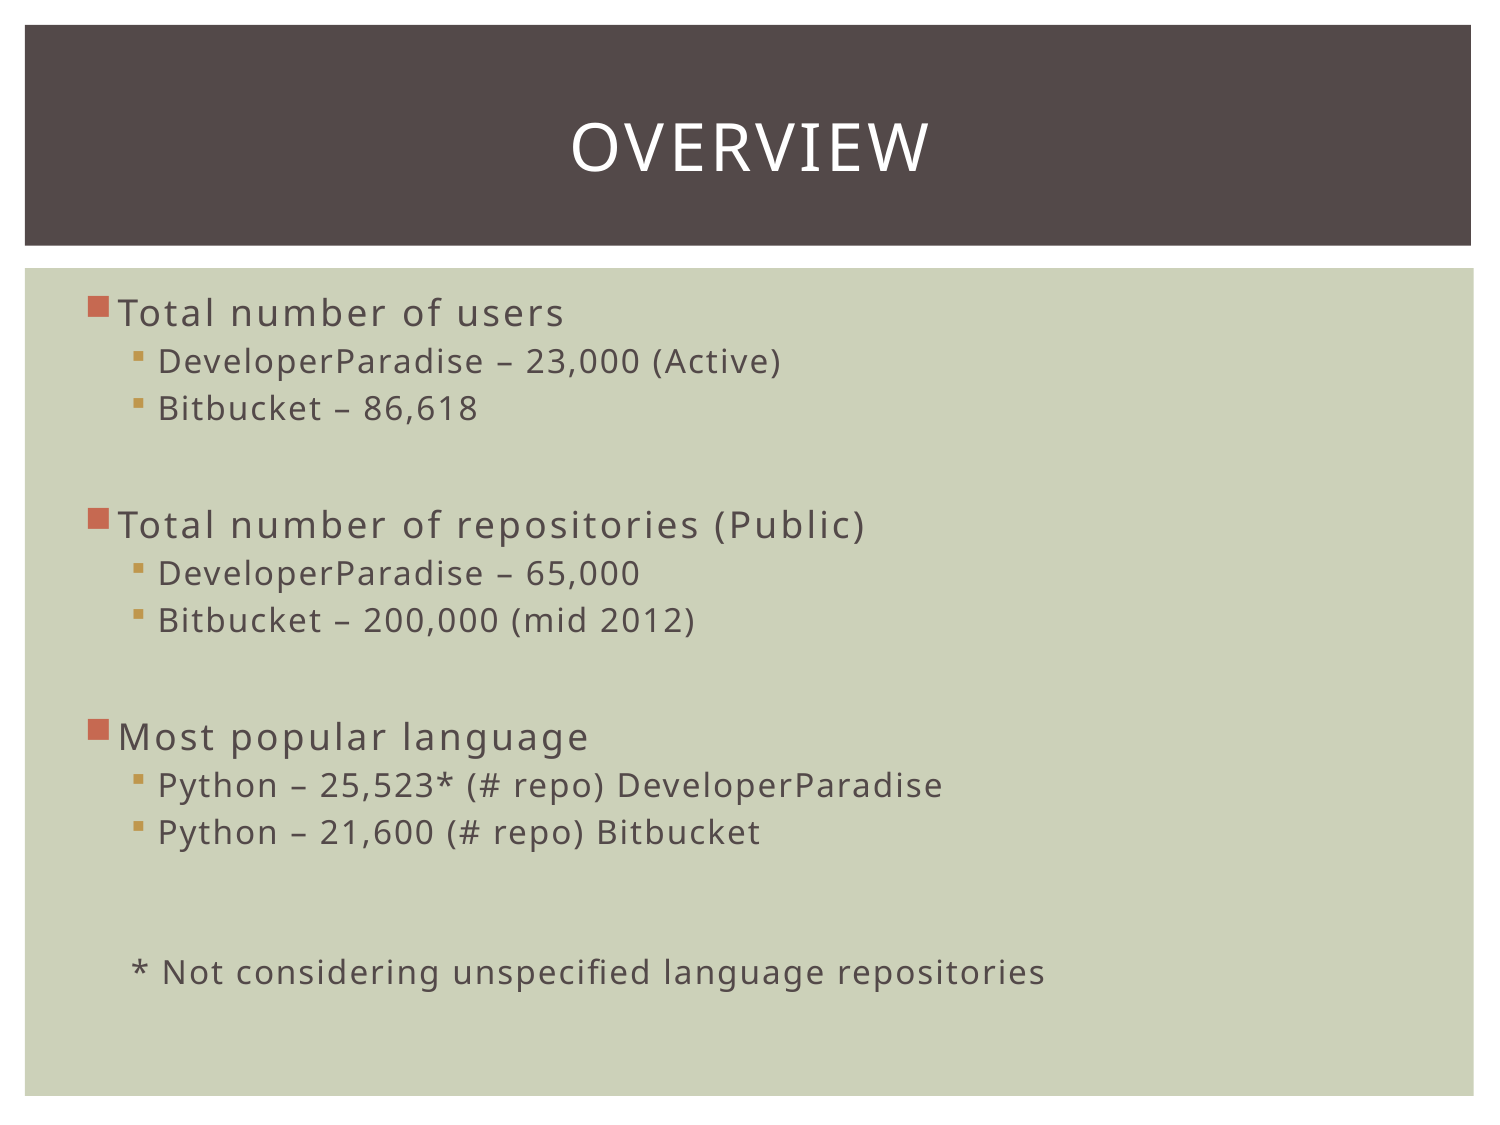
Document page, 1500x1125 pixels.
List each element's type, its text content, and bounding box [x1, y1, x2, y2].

title Overview [62, 58, 1438, 232]
list Total number of users DeveloperParadise – 23,000 (Active) Bitbucket – 86,618 Total number of repositories (Public) DeveloperParadise – 65,000 Bitbucket – 200,000 (mid 2012) Most popular language Python – 25,523* (# repo) DeveloperParadise Python – 21,600 (# repo) Bitbucket * Not considering unspecified language repositories [62, 281, 1442, 1005]
